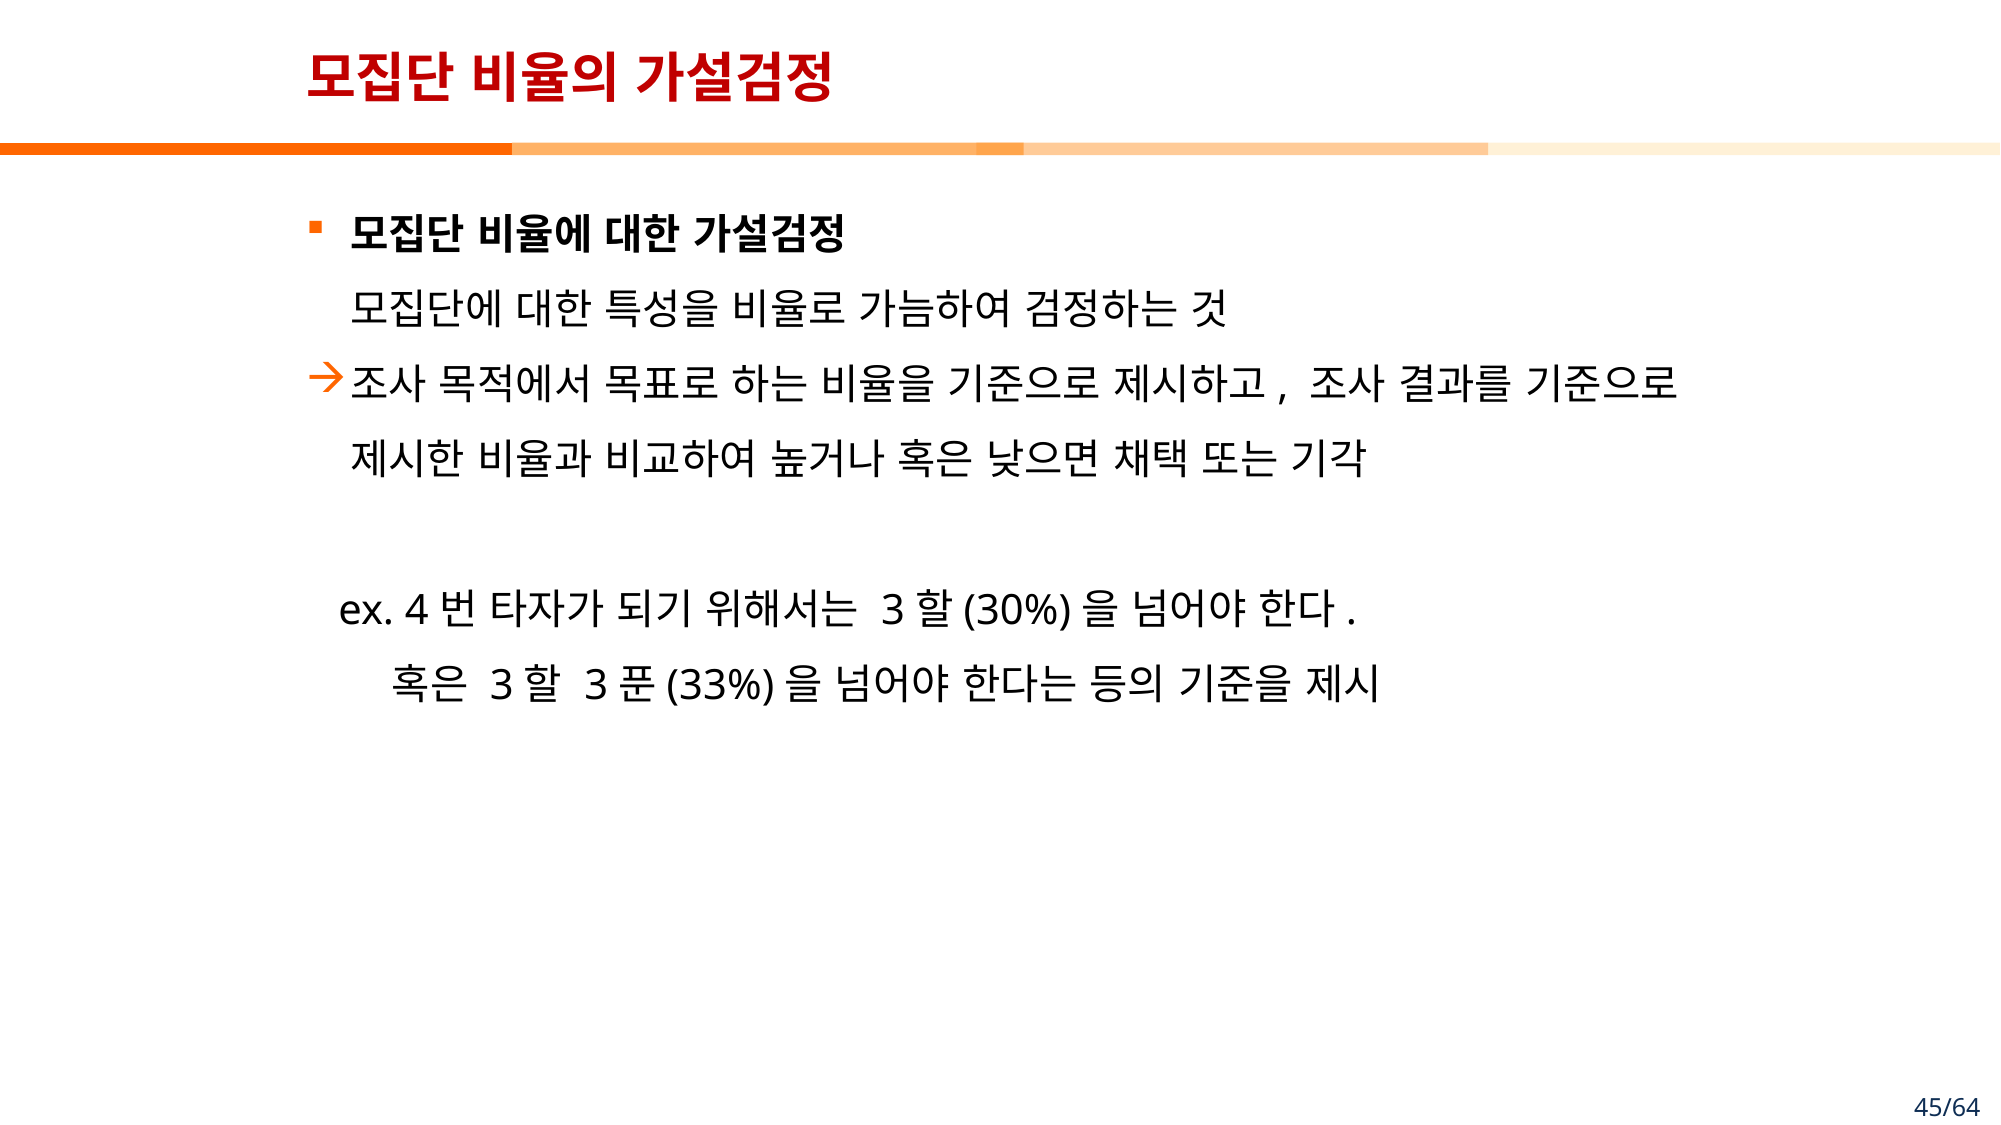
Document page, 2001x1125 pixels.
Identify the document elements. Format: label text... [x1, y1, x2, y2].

title 모집단 비율의 가설검정 [291, 31, 1532, 122]
list 모집단 비율에 대한 가설검정 모집단에 대한 특성을 비율로 가늠하여 검정하는 것 조사 목적에서 목표로 하는 비율을 기준으로 제시하고, 조사 결과를 기준으로 제시한 비율과 비교하여 높거나 혹은 낮으면 채택 또는 기각 ex. 4번 타자가 되기 위해서는 3할(30%)을 넘어야 한다. 혹은 3할 3푼(33%)을 넘어야 한다는 등의 기준을 제시 [291, 174, 1709, 1073]
